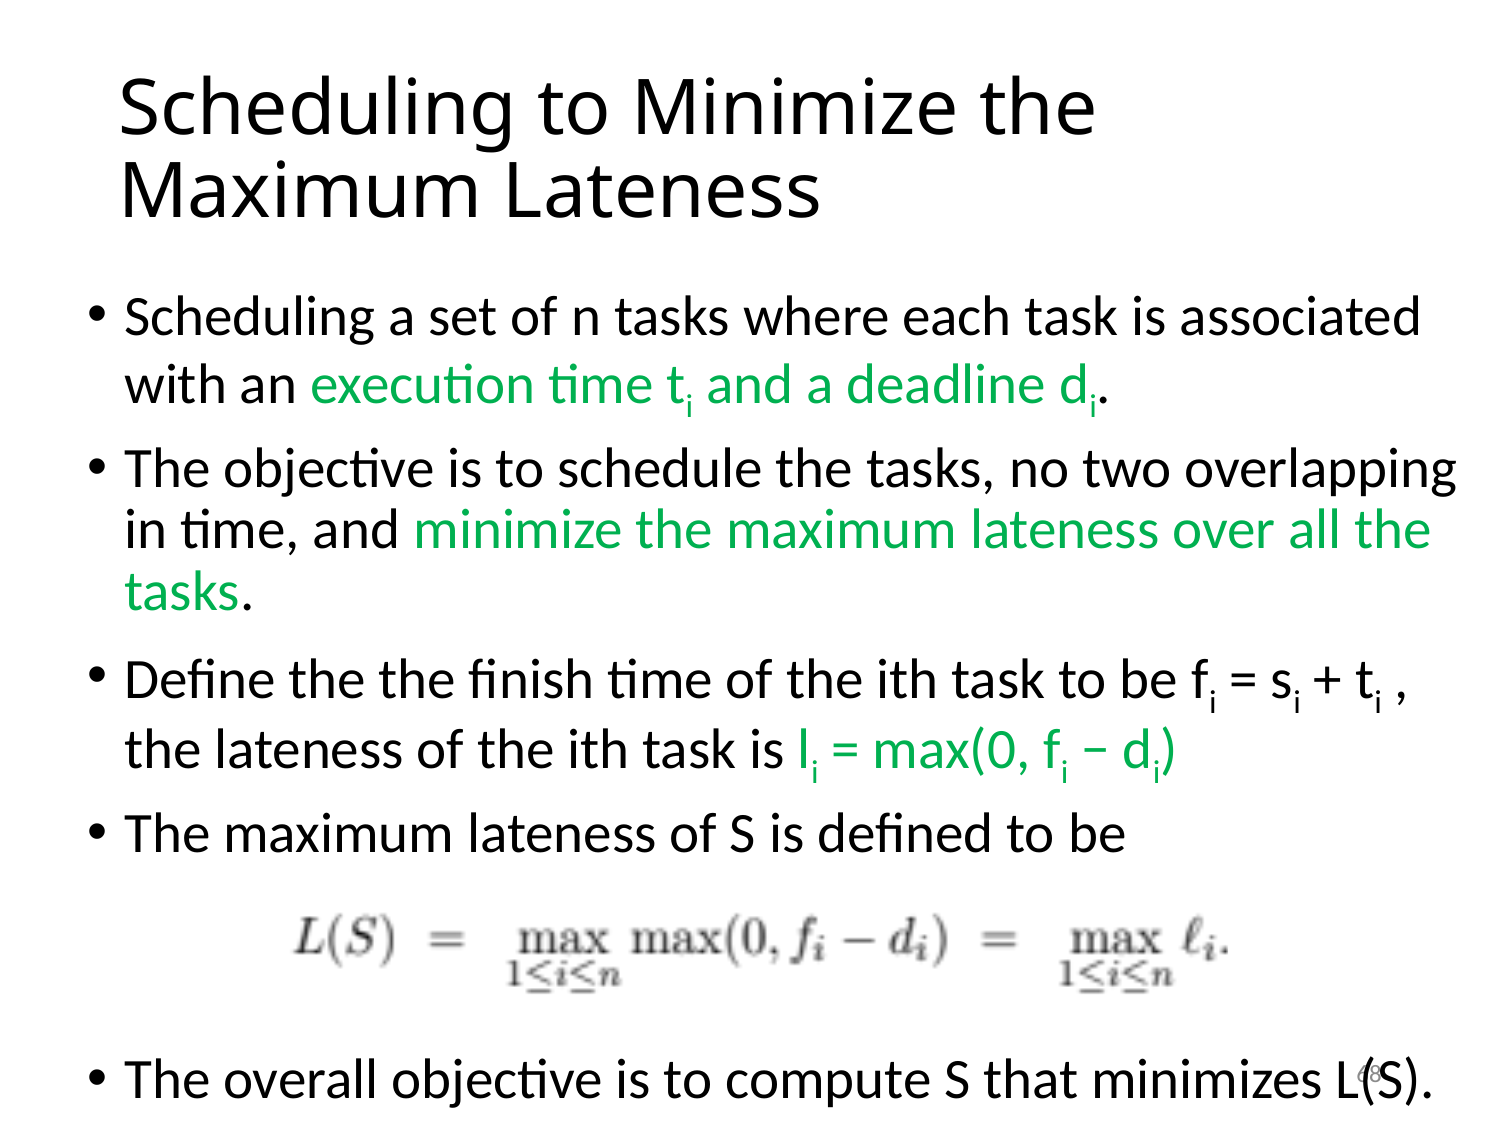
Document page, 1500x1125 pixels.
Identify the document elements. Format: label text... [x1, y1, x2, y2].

picture [268, 879, 1229, 1016]
slide_number 68 [1059, 1042, 1397, 1103]
list Scheduling a set of n tasks where each task is associated with an execution time ti and a deadline di. The objective is to schedule the tasks, no two overlapping in time, and minimize the maximum lateness over all the tasks. Define the the finish time of the ith task to be fi = si + ti , the lateness of the ith task is li = max(0, fi − di) The maximum lateness of S is defined to be The overall objective is to compute S that minimizes L(S). [72, 278, 1481, 1125]
title Scheduling to Minimize the Maximum Lateness [103, 59, 1397, 243]
